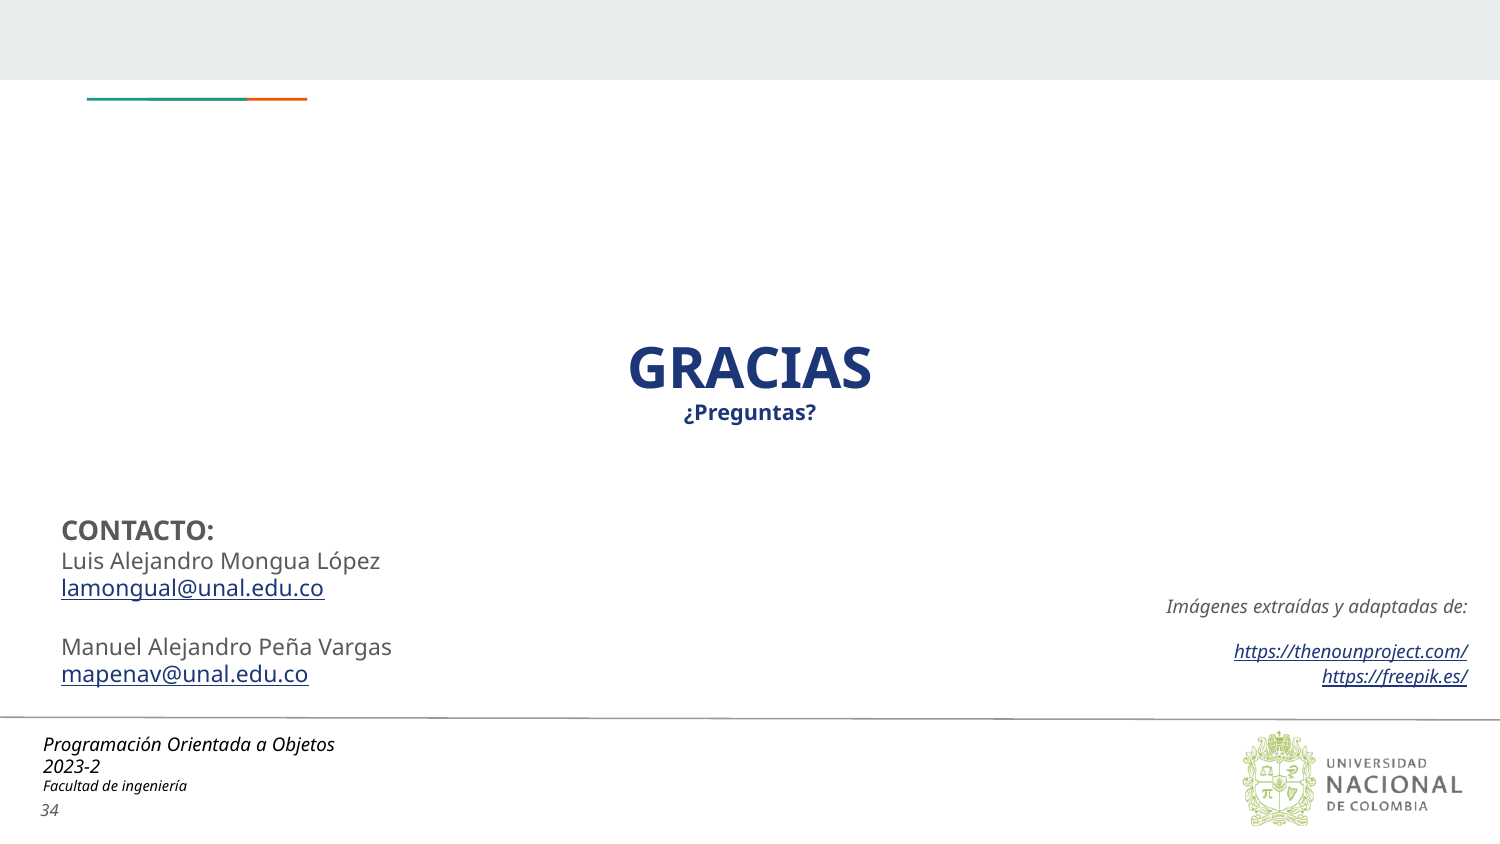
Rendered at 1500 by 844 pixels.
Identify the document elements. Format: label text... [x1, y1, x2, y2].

text_box CONTACTO: Luis Alejandro Mongua López lamongual@unal.edu.co Manuel Alejandro Peña Vargas mapenav@unal.edu.co [45, 498, 441, 707]
picture [1239, 727, 1466, 829]
slide_number ‹#› [25, 779, 116, 844]
title ¿Preguntas? [119, 383, 1381, 472]
title GRACIAS [119, 316, 1381, 383]
text_box Imágenes extraídas y adaptadas de: https://thenounproject.com/ https://freepik.es/ [1027, 579, 1483, 706]
